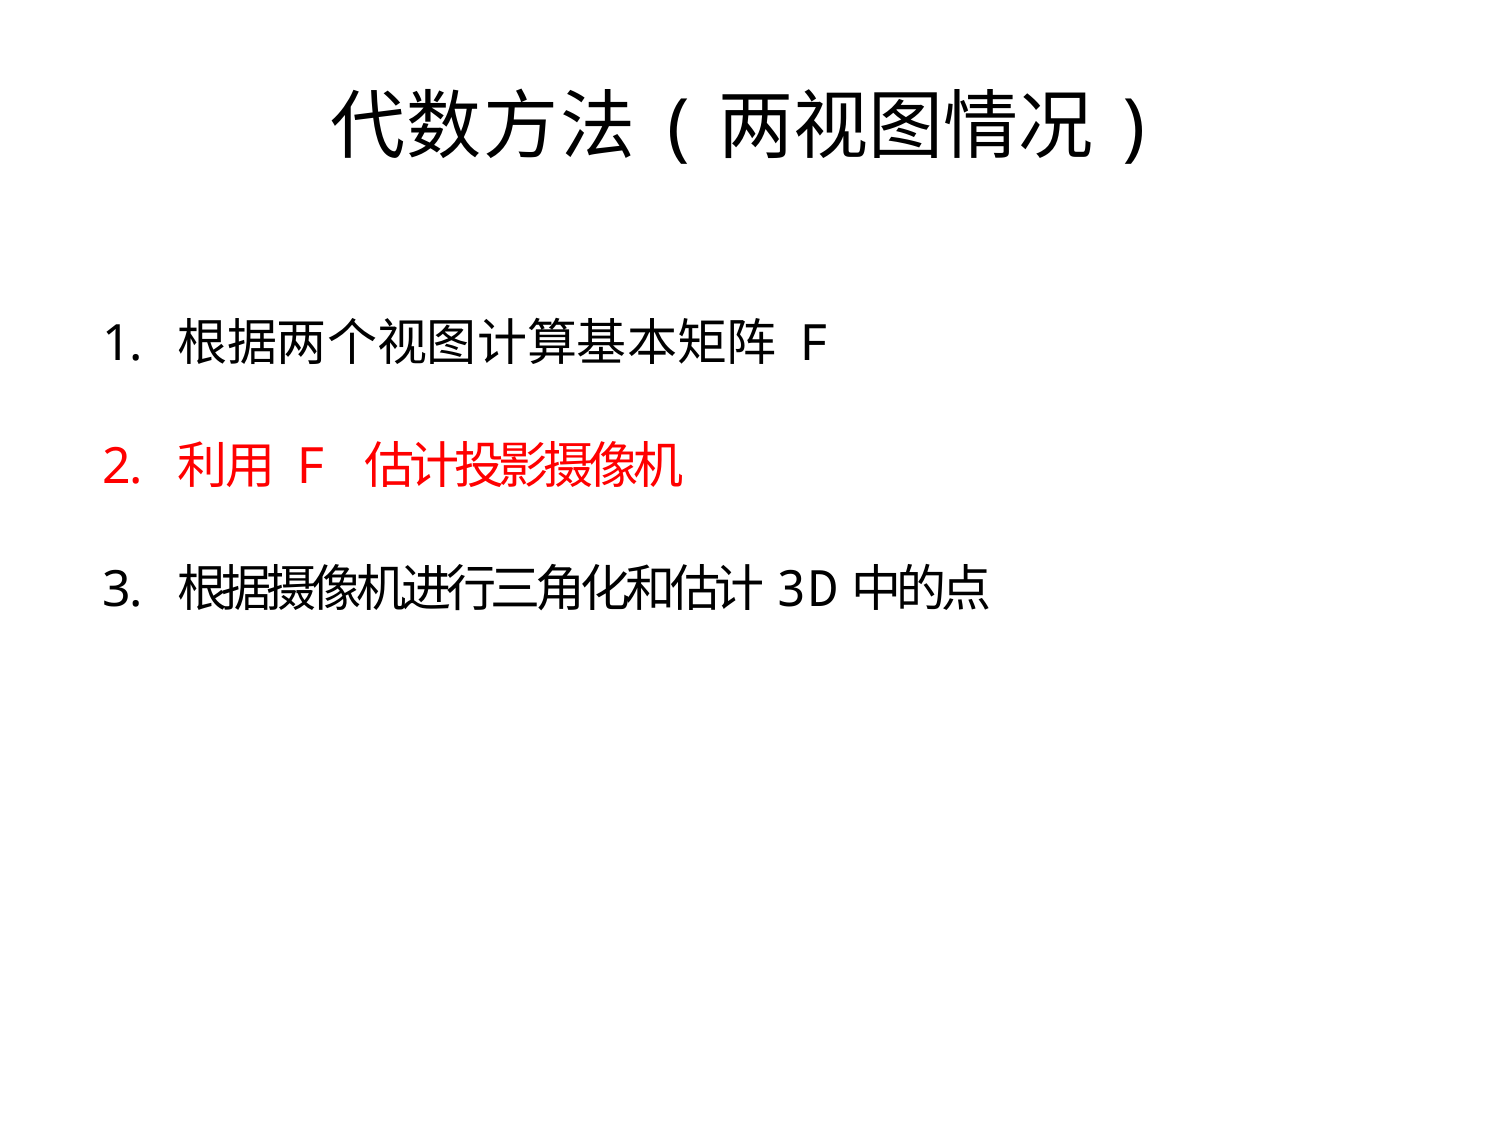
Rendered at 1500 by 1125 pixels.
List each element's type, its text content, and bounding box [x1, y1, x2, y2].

text_box 根据两个视图计算基本矩阵 F 利用 F 估计投影摄像机 根据摄像机进行三角化和估计3D中的点 [99, 308, 1226, 617]
title 代数方法(两视图情况) [225, 75, 1261, 265]
